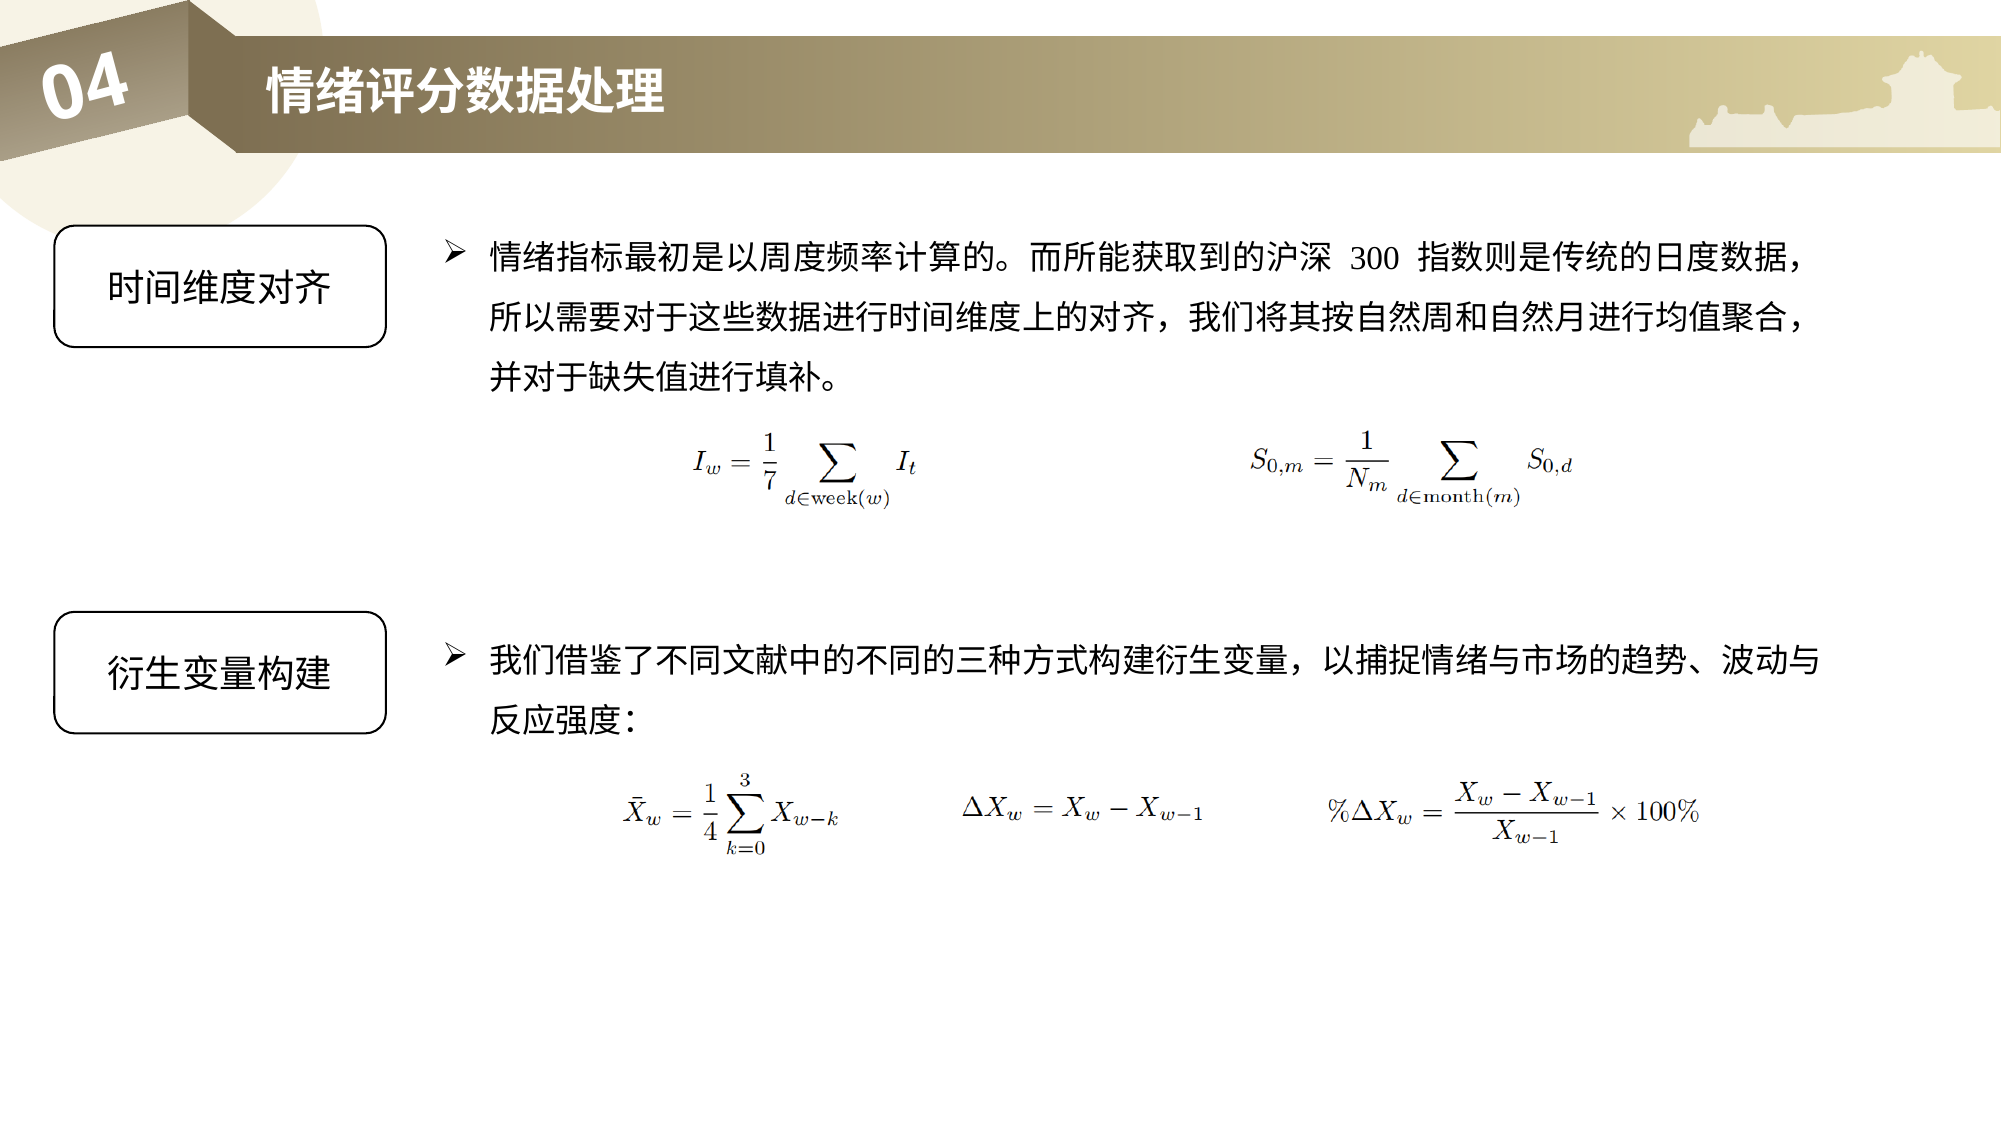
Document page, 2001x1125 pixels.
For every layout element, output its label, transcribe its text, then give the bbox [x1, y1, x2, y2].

text_box [0, 154, 300, 236]
picture [1671, 29, 2000, 164]
picture [1199, 415, 1666, 521]
text_box 情绪指标最初是以周度频率计算的。而所能获取到的沪深 300 指数则是传统的日度数据，所以需要对于这些数据进行时间维度上的对齐，我们将其按自然周和自然月进行均值聚合，并对于缺失值进行填补。 [427, 208, 1837, 404]
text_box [0, 0, 2000, 154]
text_box 我们借鉴了不同文献中的不同的三种方式构建衍生变量，以捕捉情绪与市场的趋势、波动与反应强度： [427, 611, 1837, 747]
text_box 时间维度对齐 [53, 224, 387, 349]
picture [572, 747, 881, 872]
picture [633, 407, 980, 521]
text_box 衍生变量构建 [53, 610, 387, 735]
picture [938, 766, 1226, 845]
picture [1282, 747, 1729, 864]
